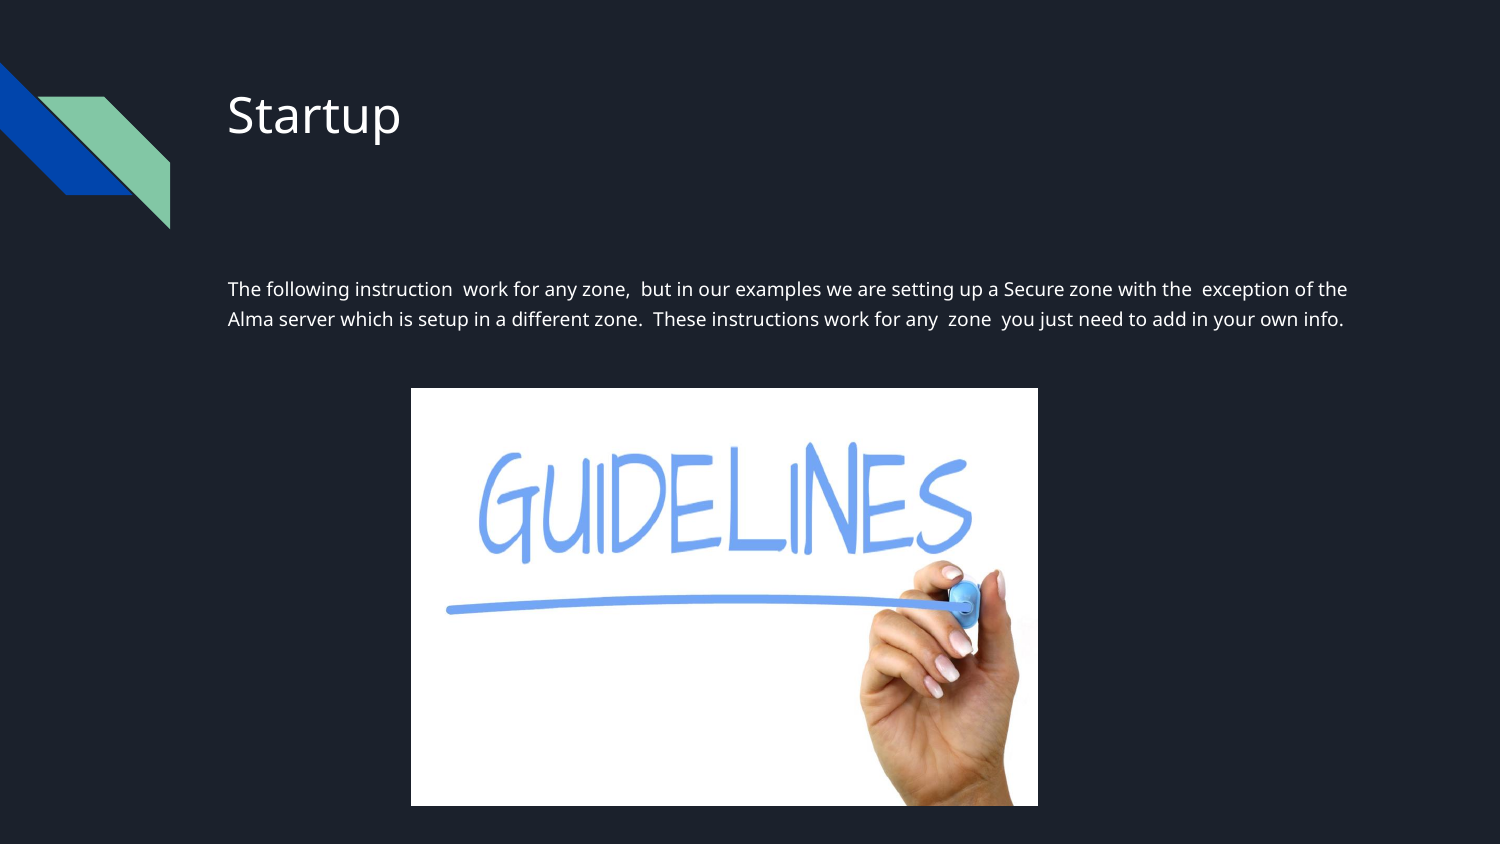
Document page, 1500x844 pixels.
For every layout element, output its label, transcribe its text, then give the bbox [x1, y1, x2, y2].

picture [411, 388, 1038, 807]
list The following instruction work for any zone, but in our examples we are setting up a Secure zone with the exception of the Alma server which is setup in a different zone. These instructions work for any zone you just need to add in your own info. [212, 257, 1368, 377]
title Startup [212, 64, 1368, 215]
